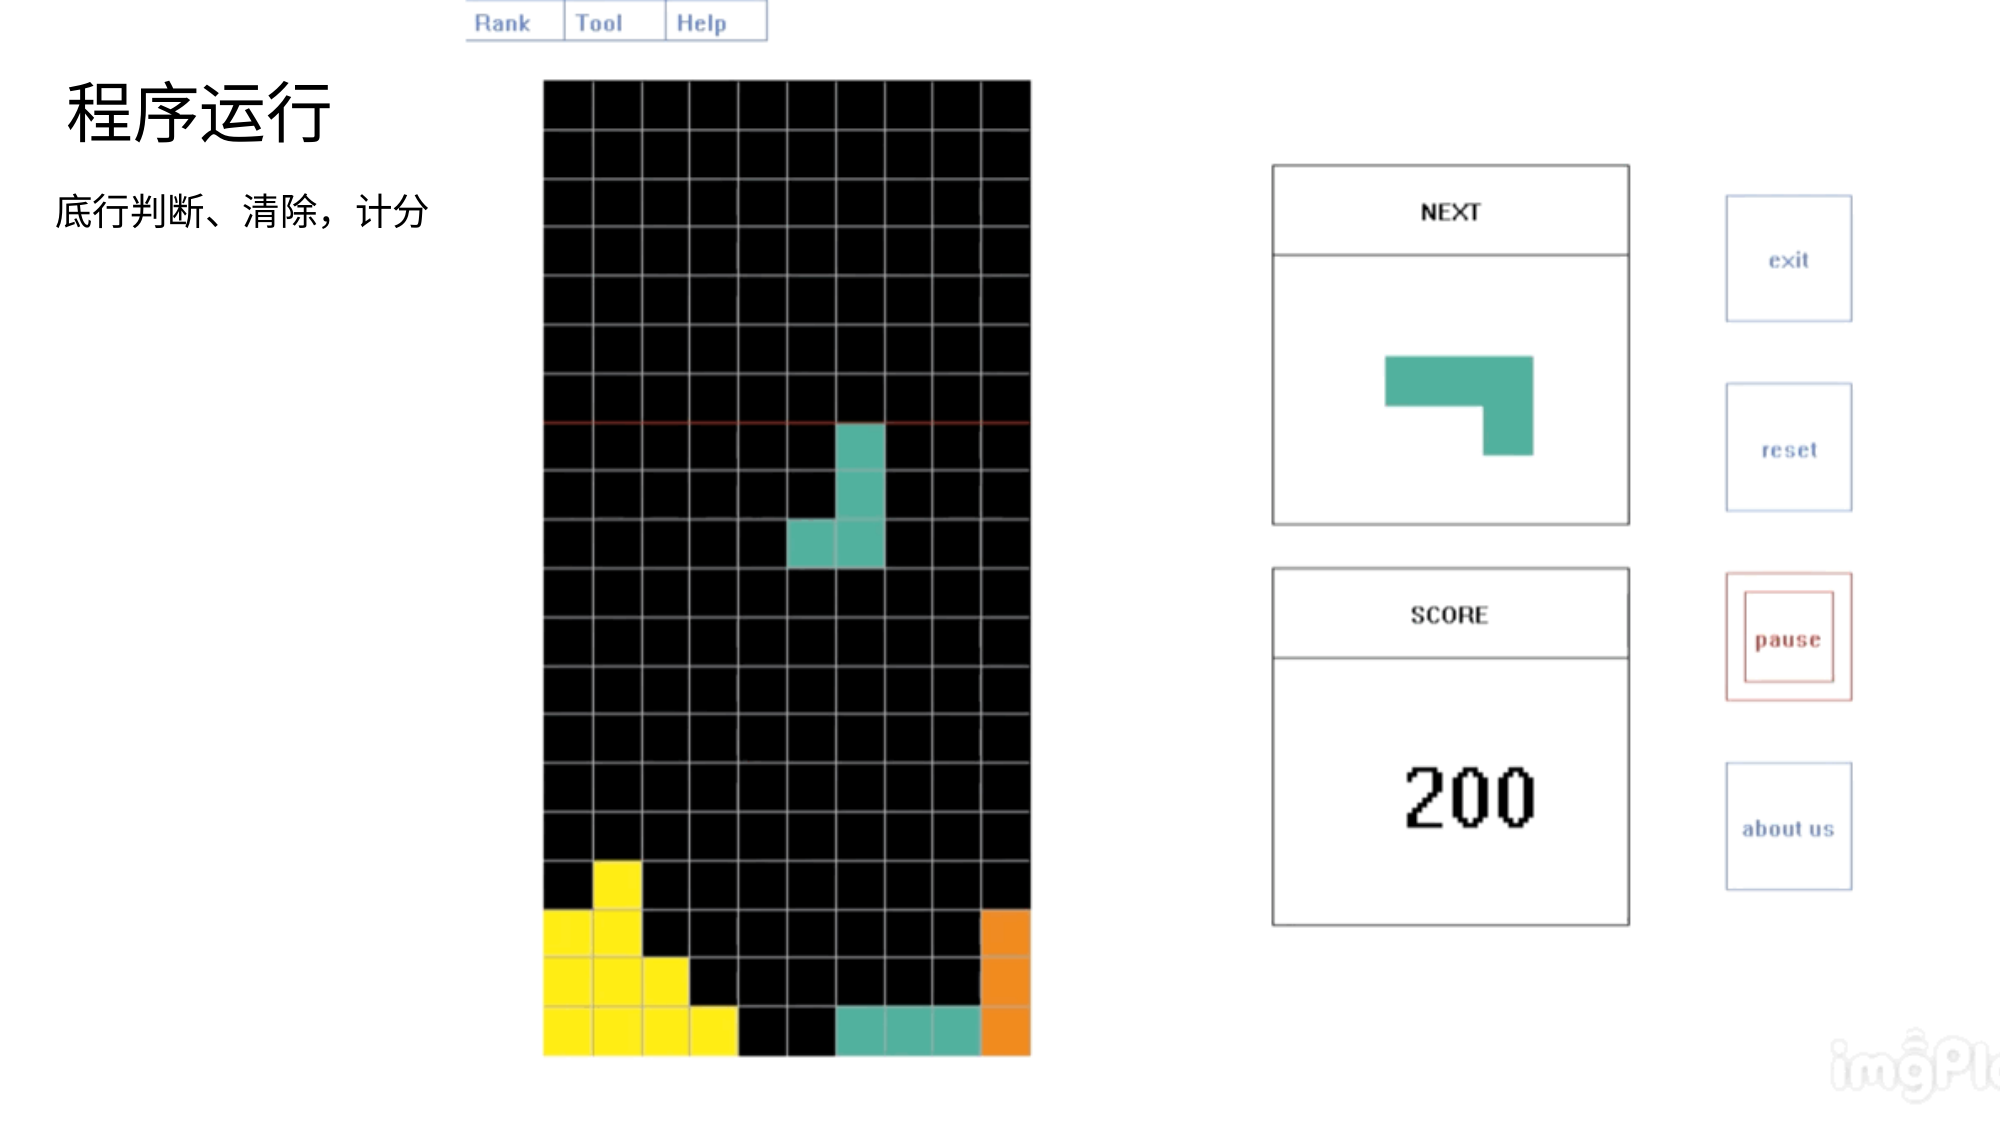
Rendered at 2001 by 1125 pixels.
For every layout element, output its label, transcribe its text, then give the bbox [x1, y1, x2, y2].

text_box 底行判断、清除，计分 [40, 180, 446, 241]
picture [465, 0, 2000, 1125]
text_box 程序运行 [51, 63, 465, 159]
